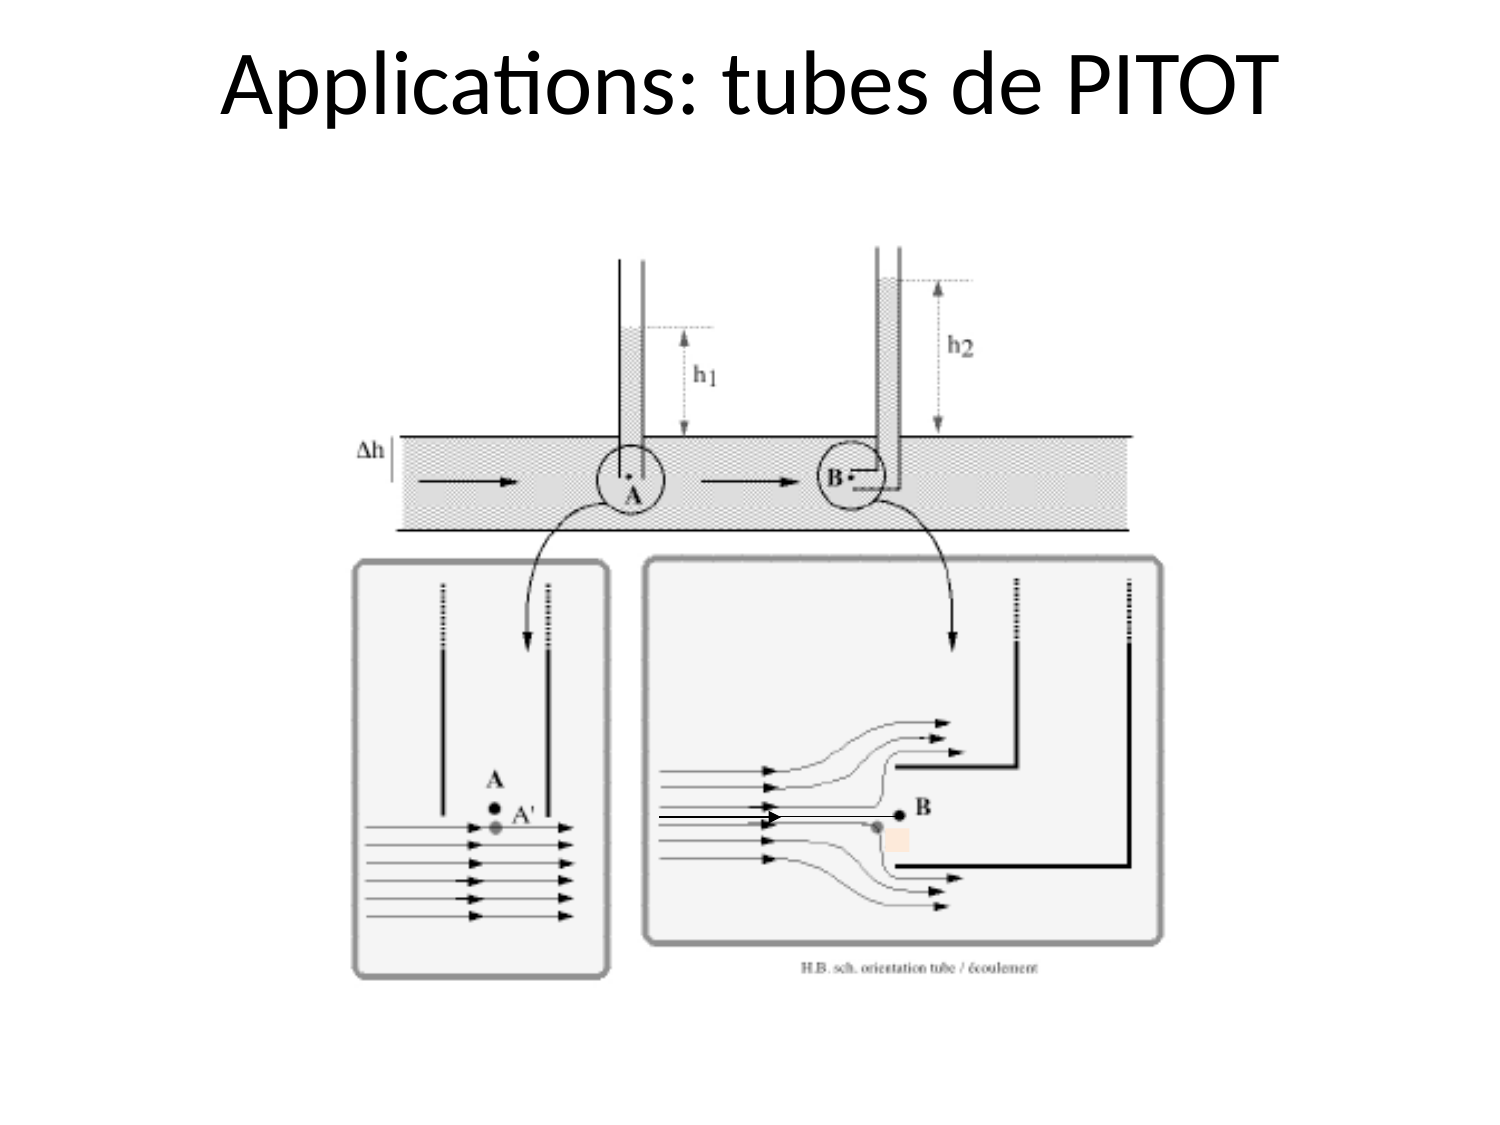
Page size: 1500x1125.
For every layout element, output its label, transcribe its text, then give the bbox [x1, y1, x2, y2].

picture [324, 182, 1205, 1036]
title Applications: tubes de PITOT [76, 0, 1427, 172]
